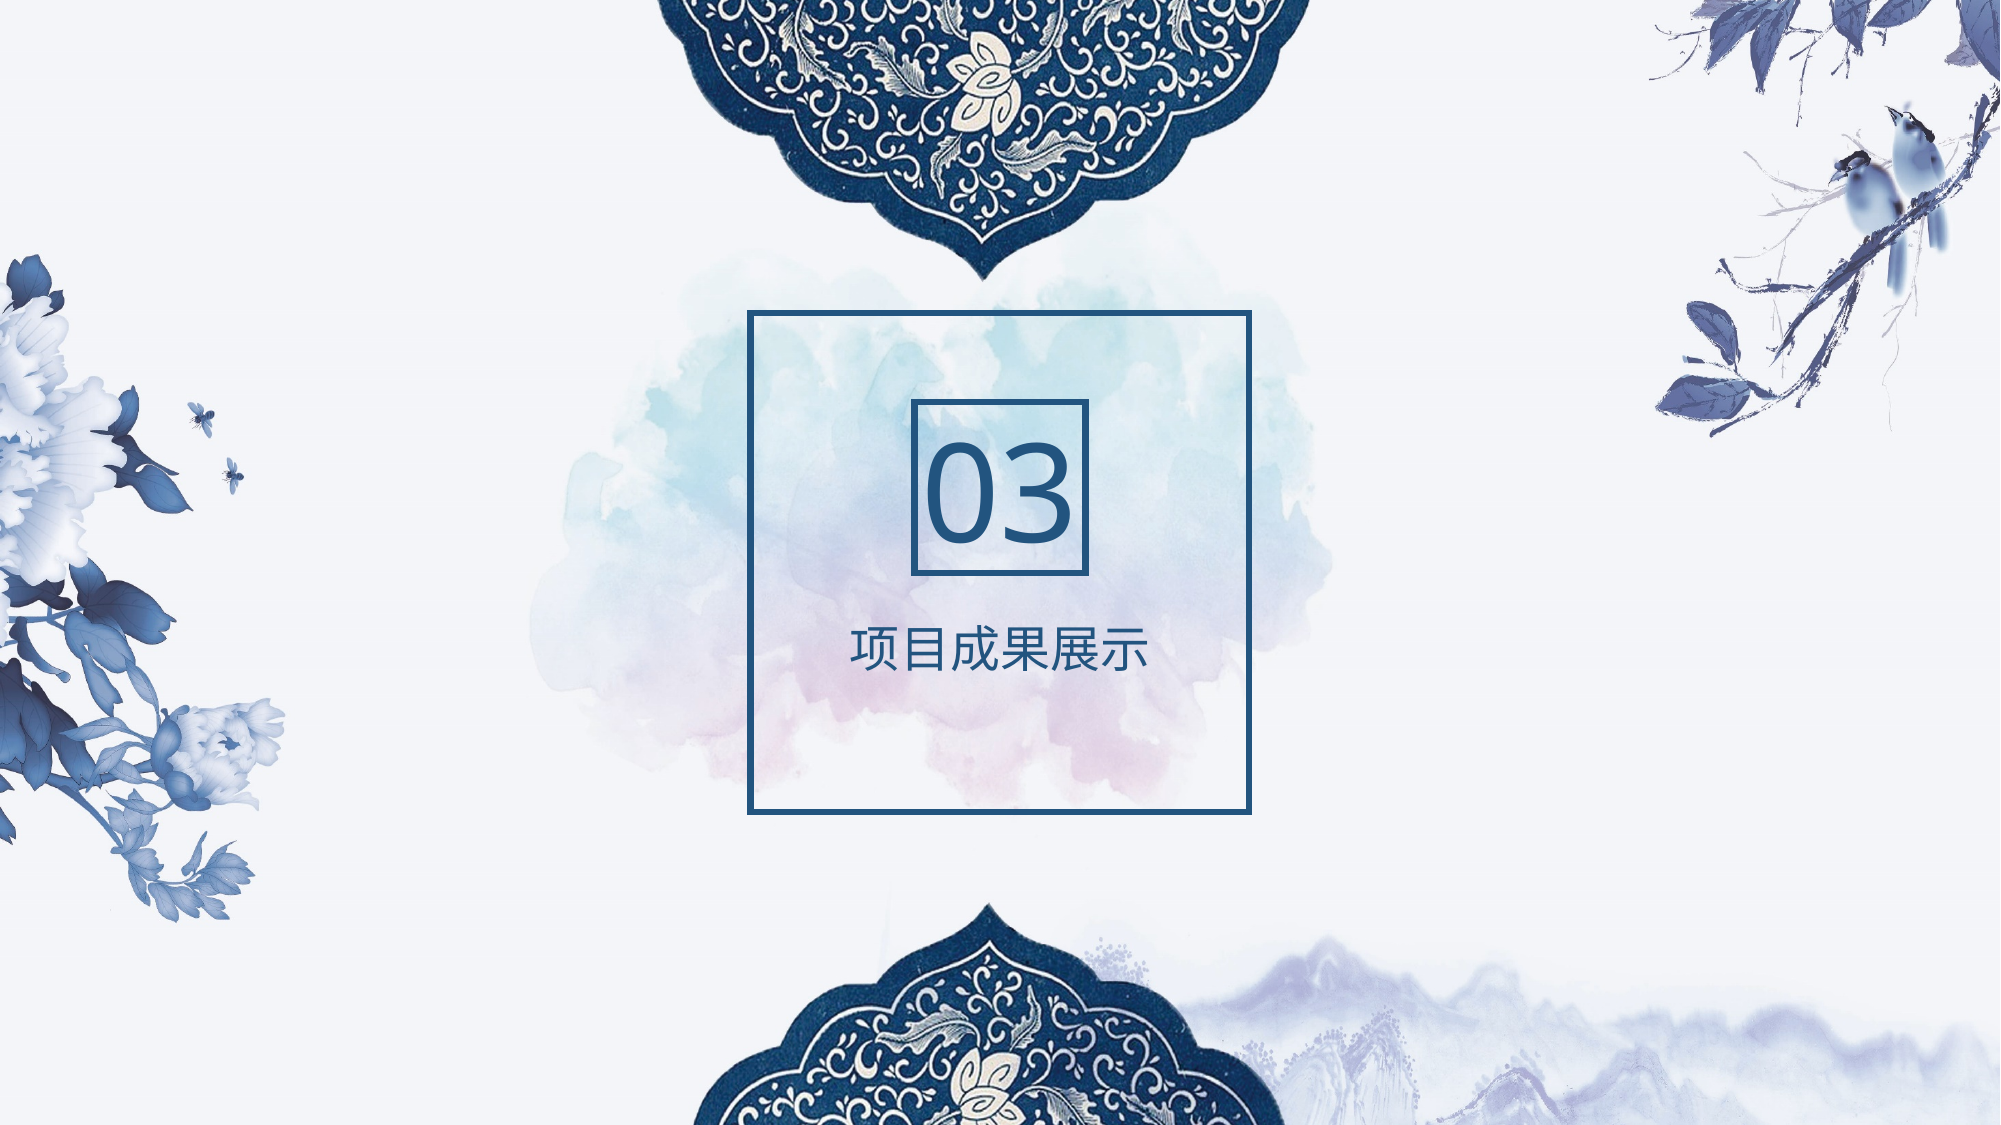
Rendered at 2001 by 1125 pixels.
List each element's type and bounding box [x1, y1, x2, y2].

text_box [750, 313, 1250, 812]
picture [0, 0, 2000, 1125]
